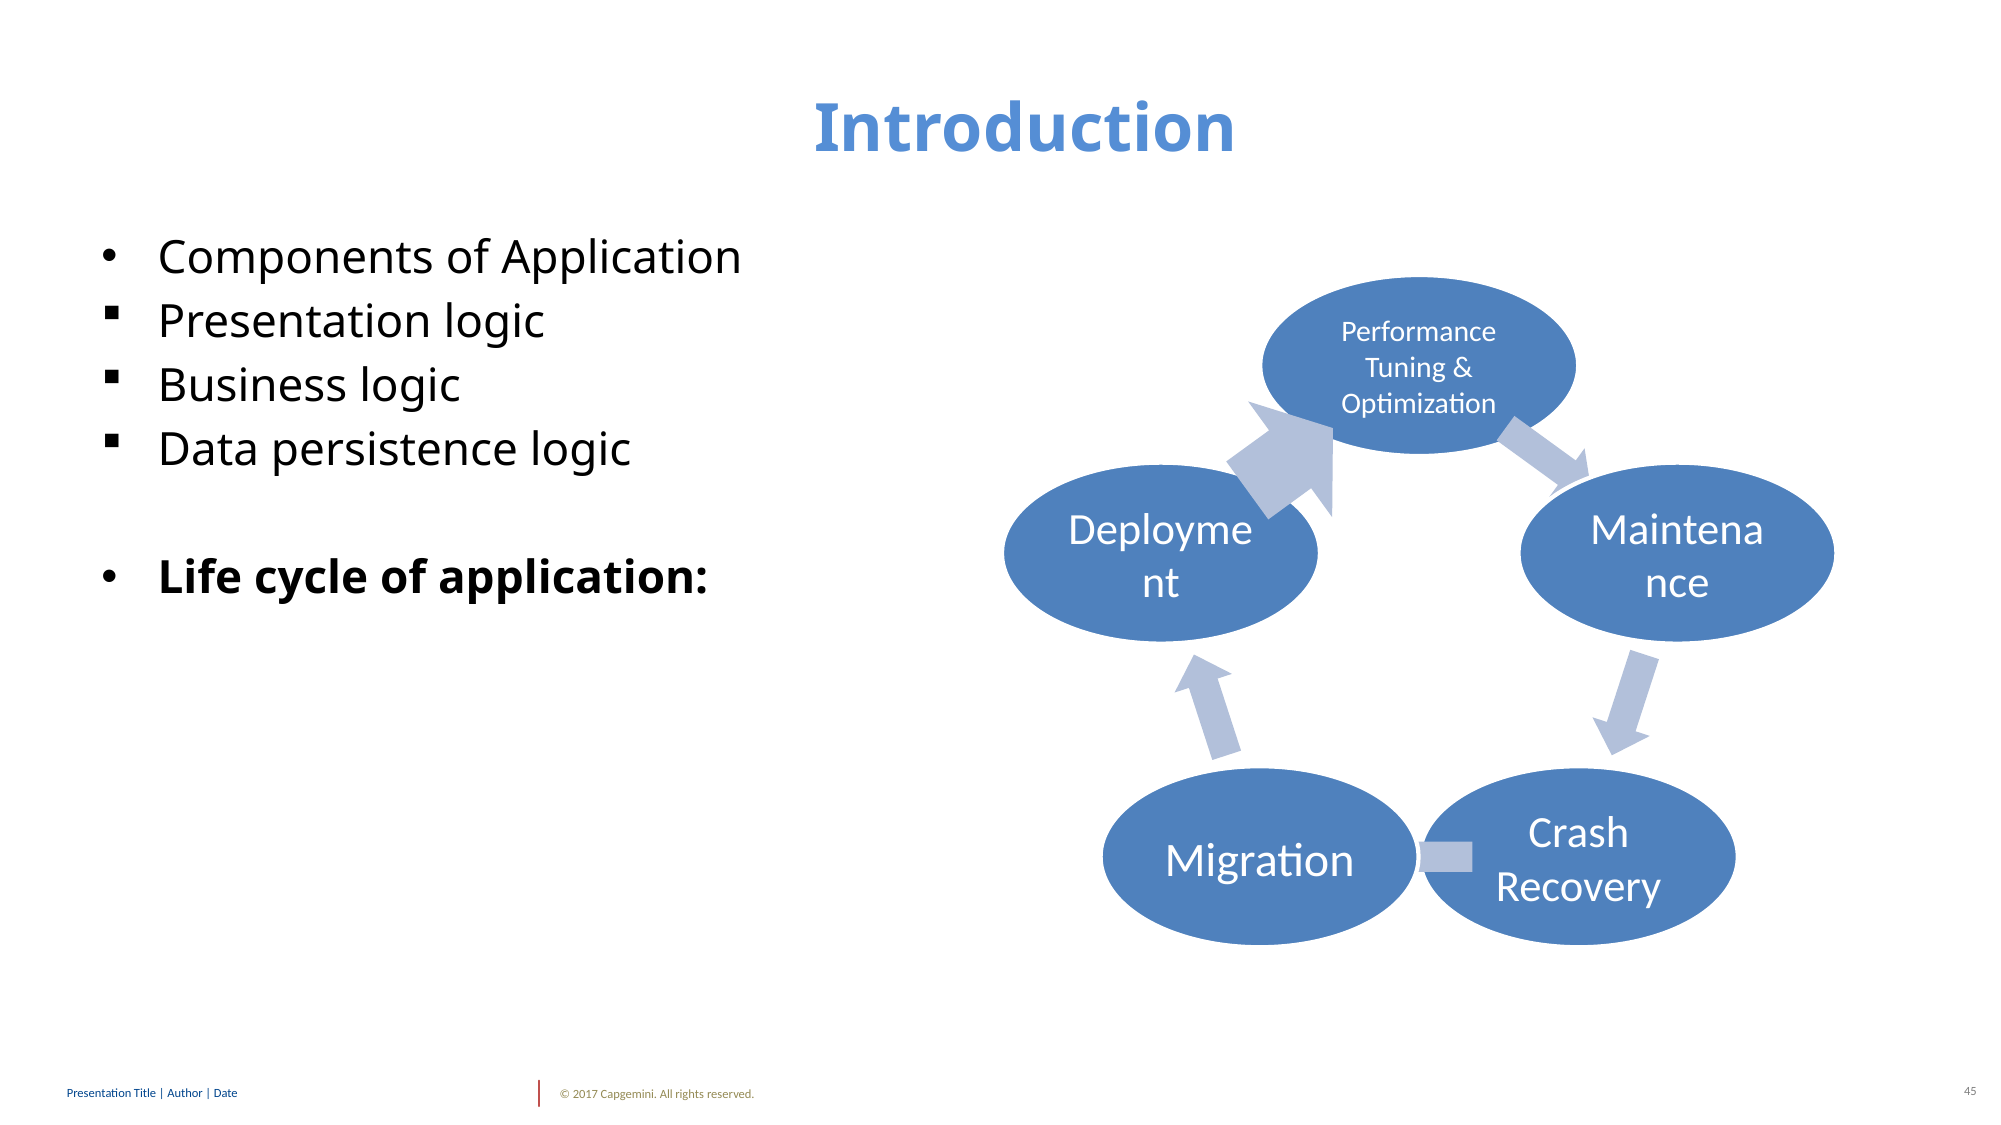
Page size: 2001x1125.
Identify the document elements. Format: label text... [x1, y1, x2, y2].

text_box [782, 274, 2000, 1000]
title Introduction [39, 42, 2000, 208]
list Components of Application Presentation logic Business logic Data persistence logic Life cycle of application: [86, 219, 2000, 1007]
